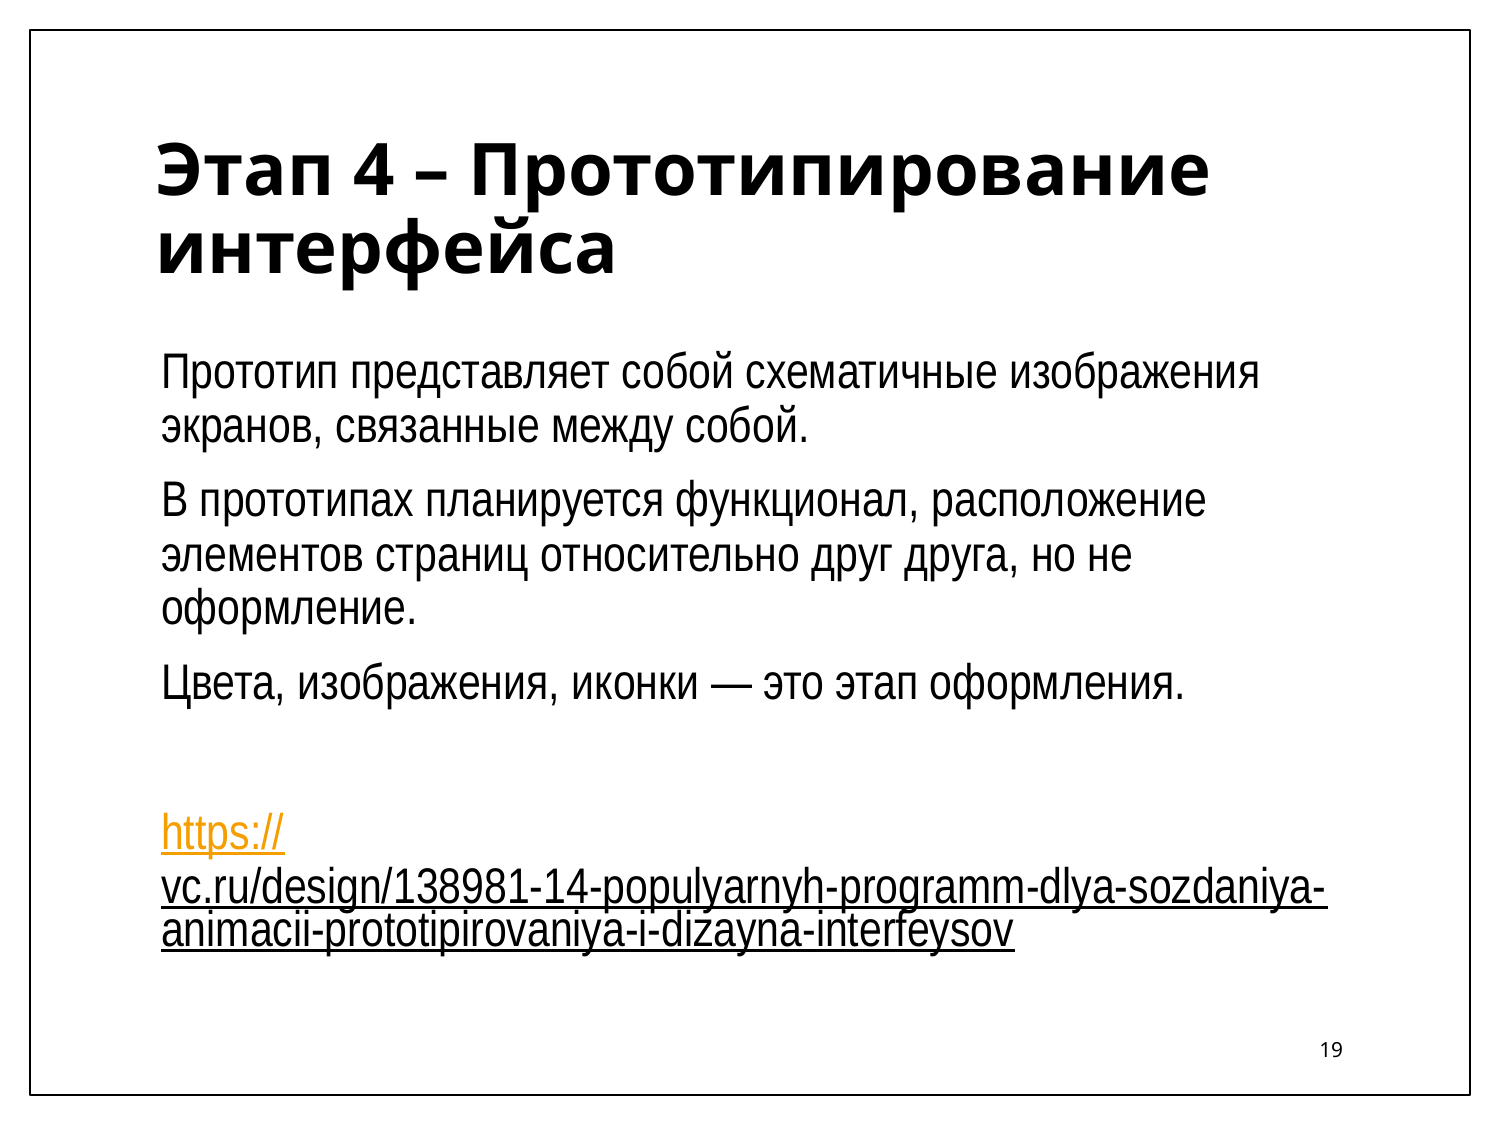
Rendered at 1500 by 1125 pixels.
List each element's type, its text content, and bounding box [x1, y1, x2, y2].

slide_number 19 [1147, 1020, 1358, 1081]
list Прототип представляет собой схематичные изображения экранов, связанные между собой. В прототипах планируется функционал, расположение элементов страниц относительно друг друга, но не оформление. Цвета, изображения, иконки — это этап оформления. https://vc.ru/design/138981-14-populyarnyh-programm-dlya-sozdaniya-animacii-prototipirovaniya-i-dizayna-interfeysov [140, 337, 1356, 1000]
title Этап 4 – Прототипирование интерфейса [140, 99, 1356, 323]
